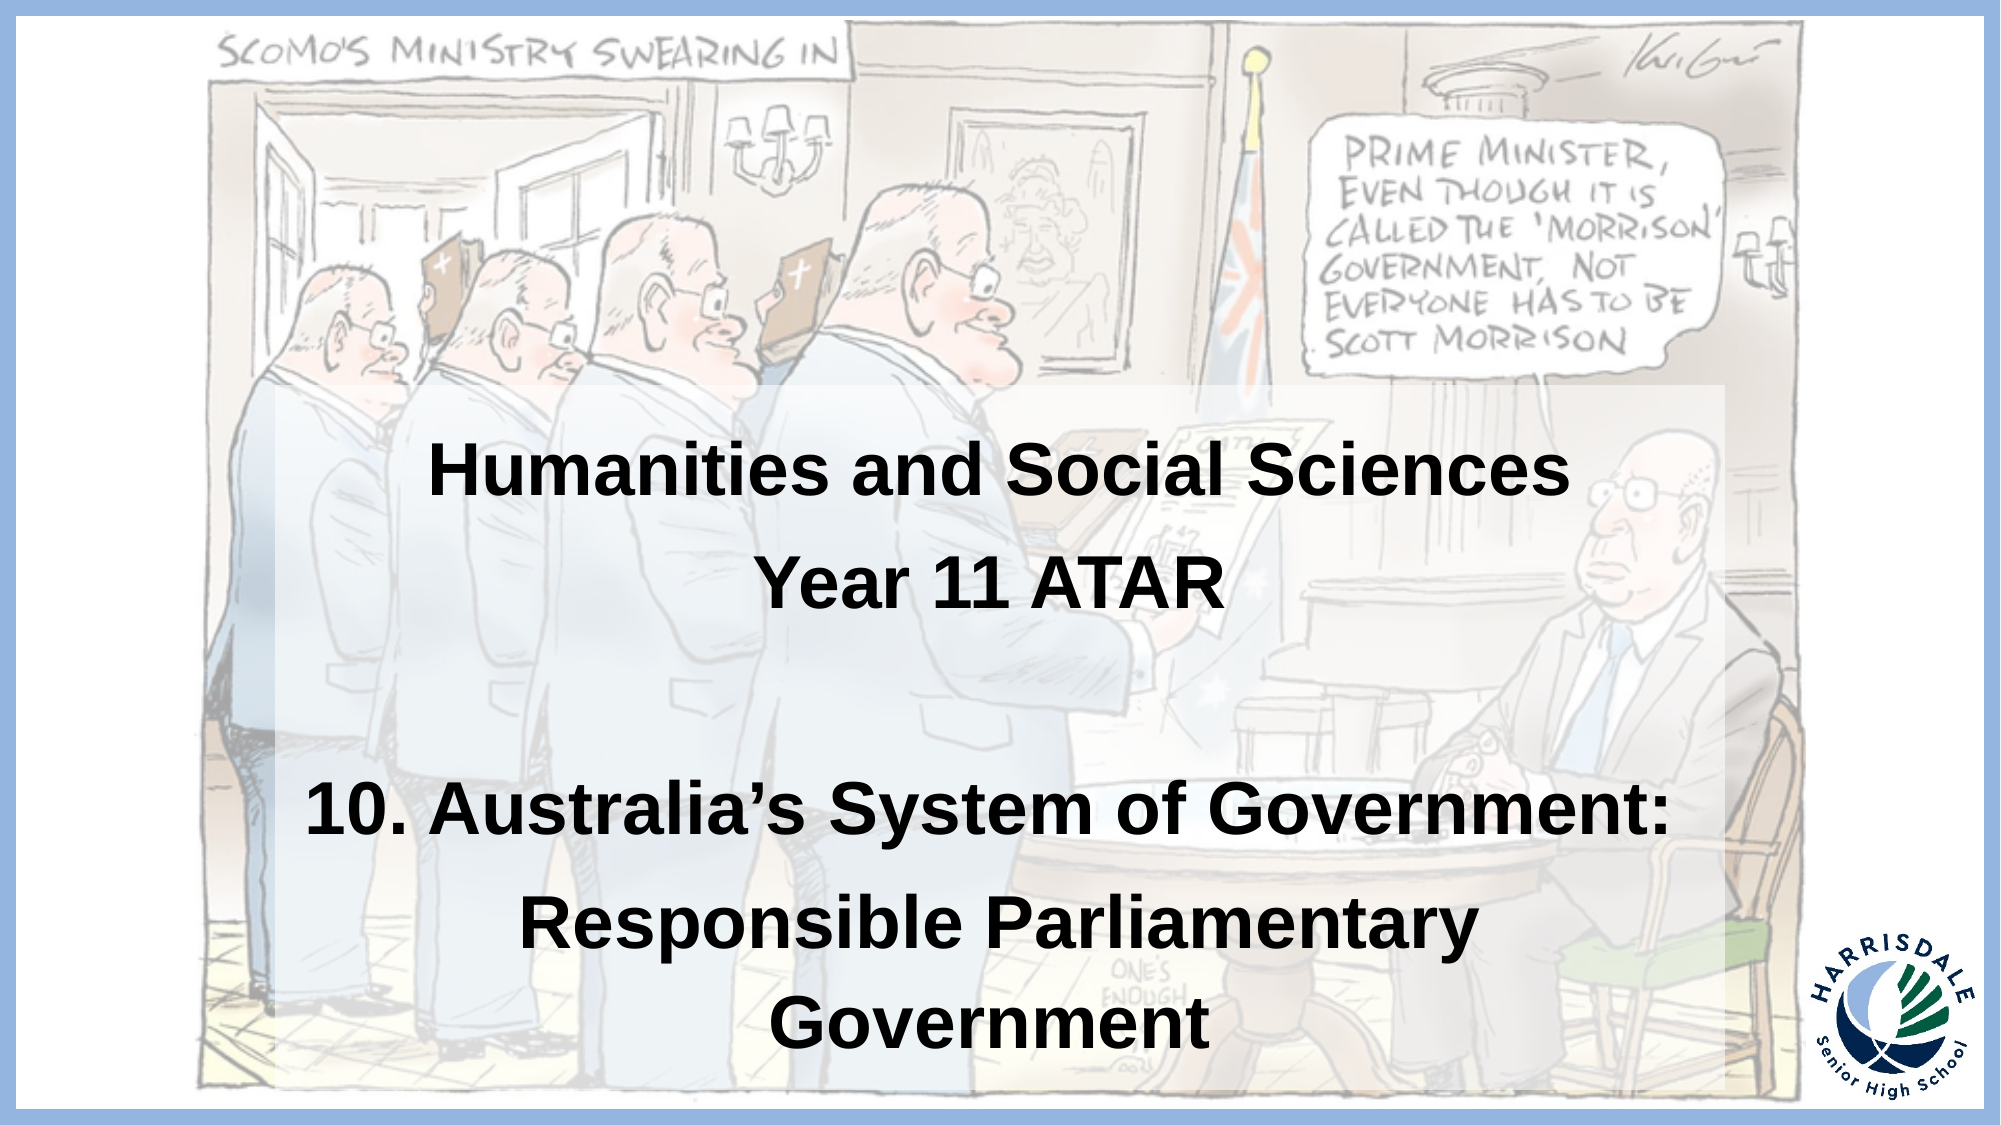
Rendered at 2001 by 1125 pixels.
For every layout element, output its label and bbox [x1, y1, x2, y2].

picture [194, 20, 1979, 1105]
